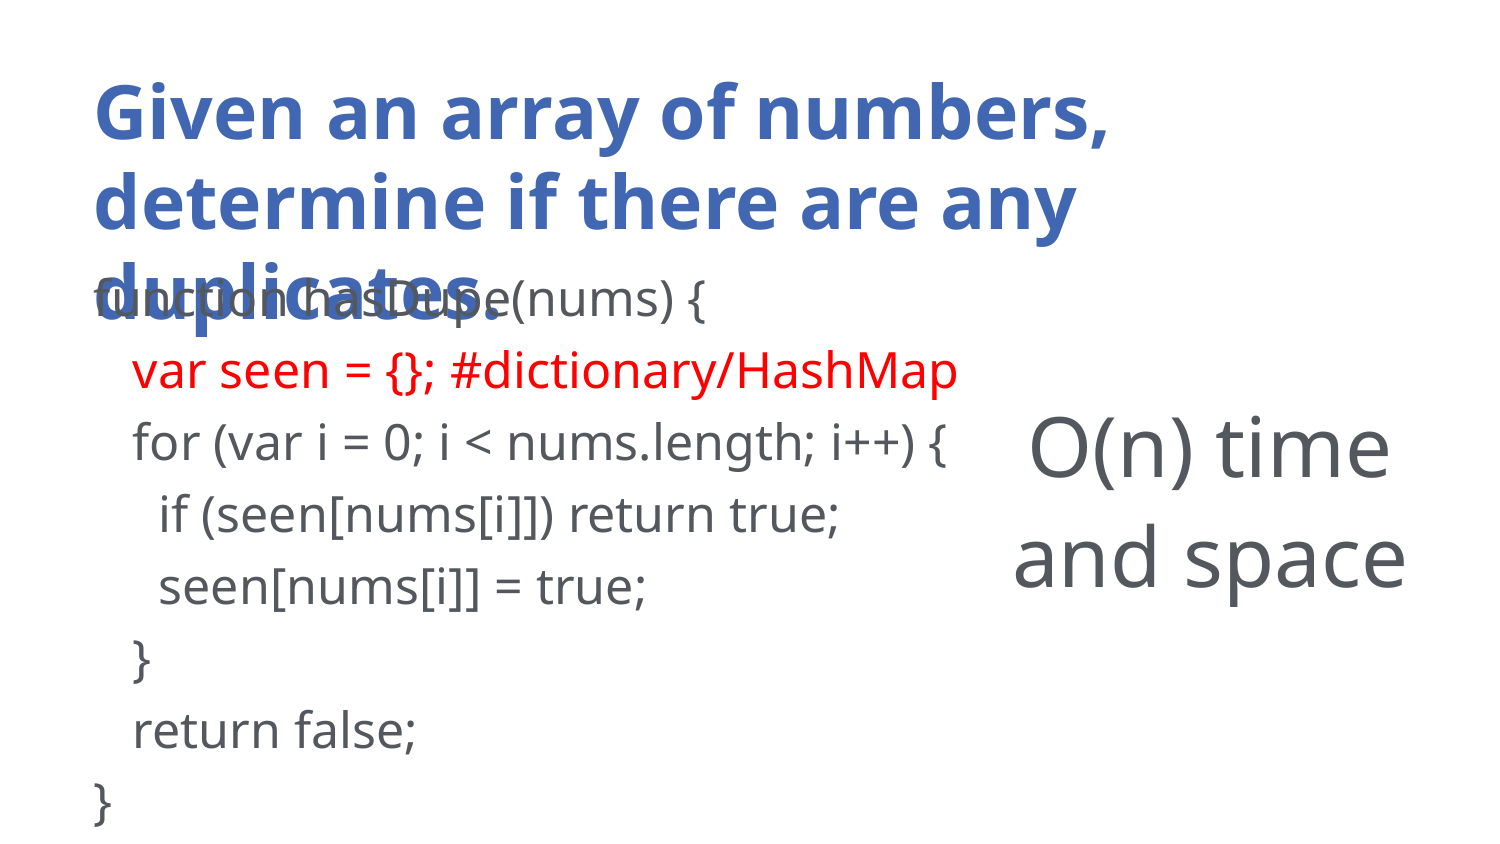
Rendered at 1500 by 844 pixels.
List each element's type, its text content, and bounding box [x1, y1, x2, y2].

text_box O(n) time and space [985, 377, 1436, 612]
text_box function hasDupe(nums) { var seen = {}; #dictionary/HashMap for (var i = 0; i < nums.length; i++) { if (seen[nums[i]]) return true; seen[nums[i]] = true; } return false; } [93, 254, 1500, 500]
title Given an array of numbers, determine if there are any duplicates. [93, 64, 1407, 178]
